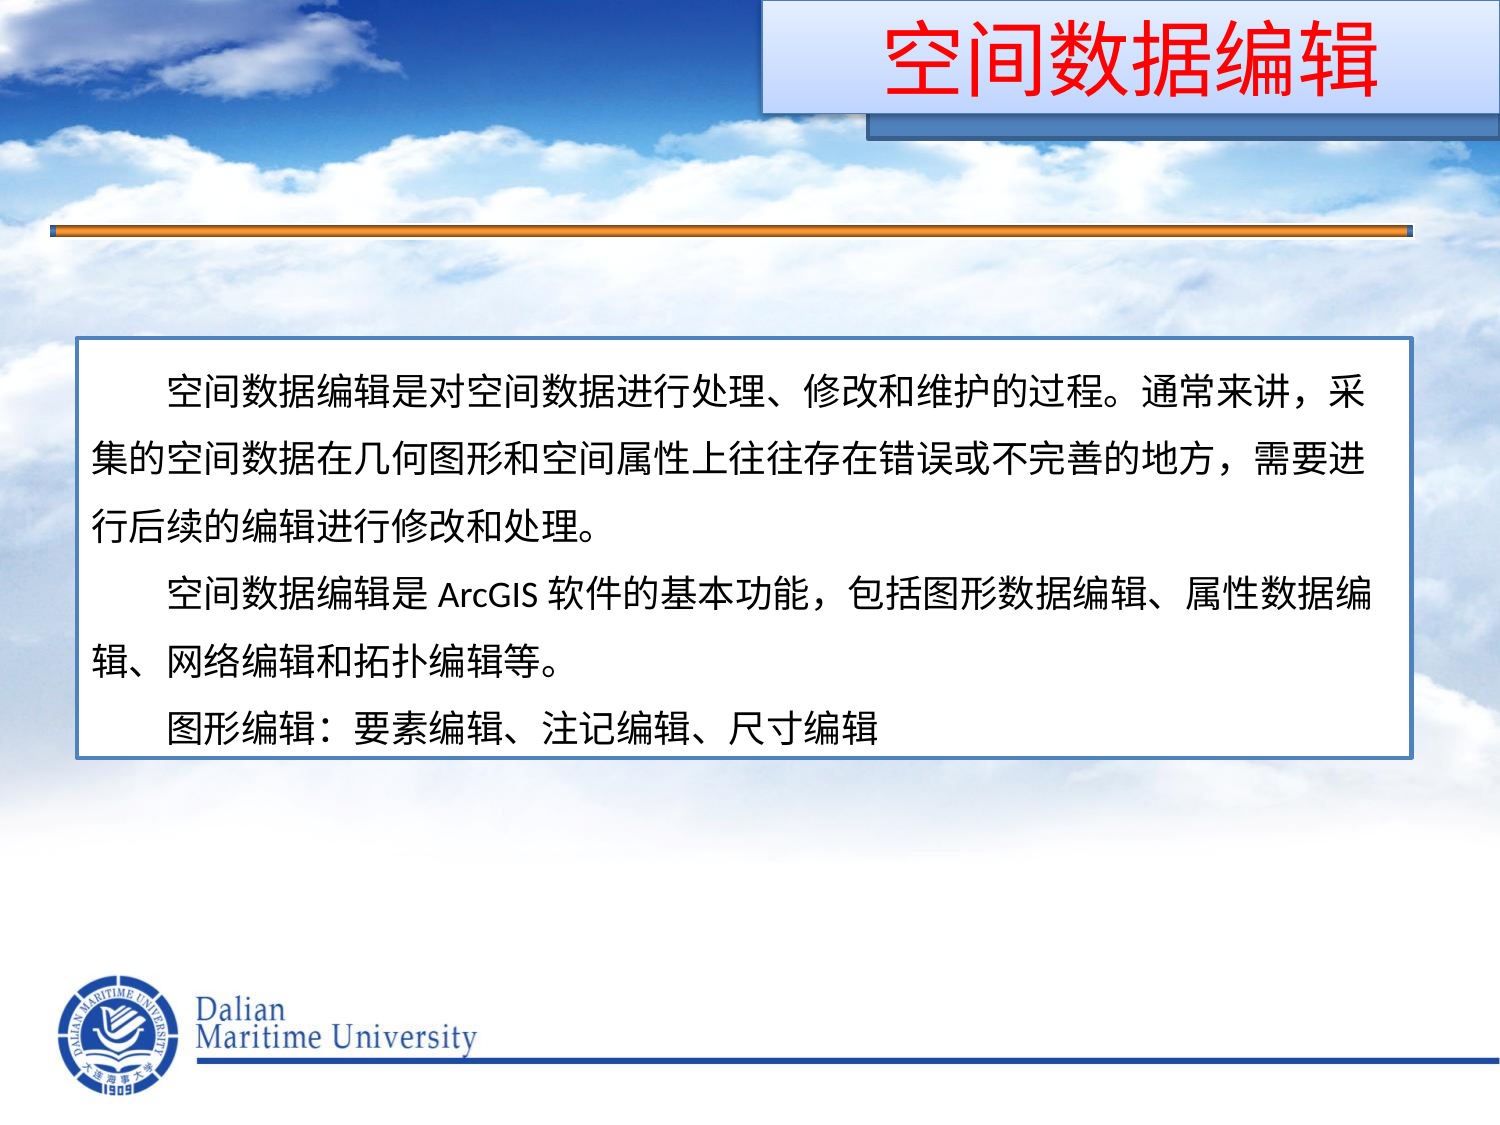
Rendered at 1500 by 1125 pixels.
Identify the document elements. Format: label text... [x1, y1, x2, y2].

picture [0, 0, 1500, 1125]
text_box 空间数据编辑 [761, 0, 1500, 114]
text_box 空间数据编辑是对空间数据进行处理、修改和维护的过程。通常来讲，采集的空间数据在几何图形和空间属性上往往存在错误或不完善的地方，需要进行后续的编辑进行修改和处理。 空间数据编辑是ArcGIS软件的基本功能，包括图形数据编辑、属性数据编辑、网络编辑和拓扑编辑等。 图形编辑：要素编辑、注记编辑、尺寸编辑 [75, 336, 1414, 760]
